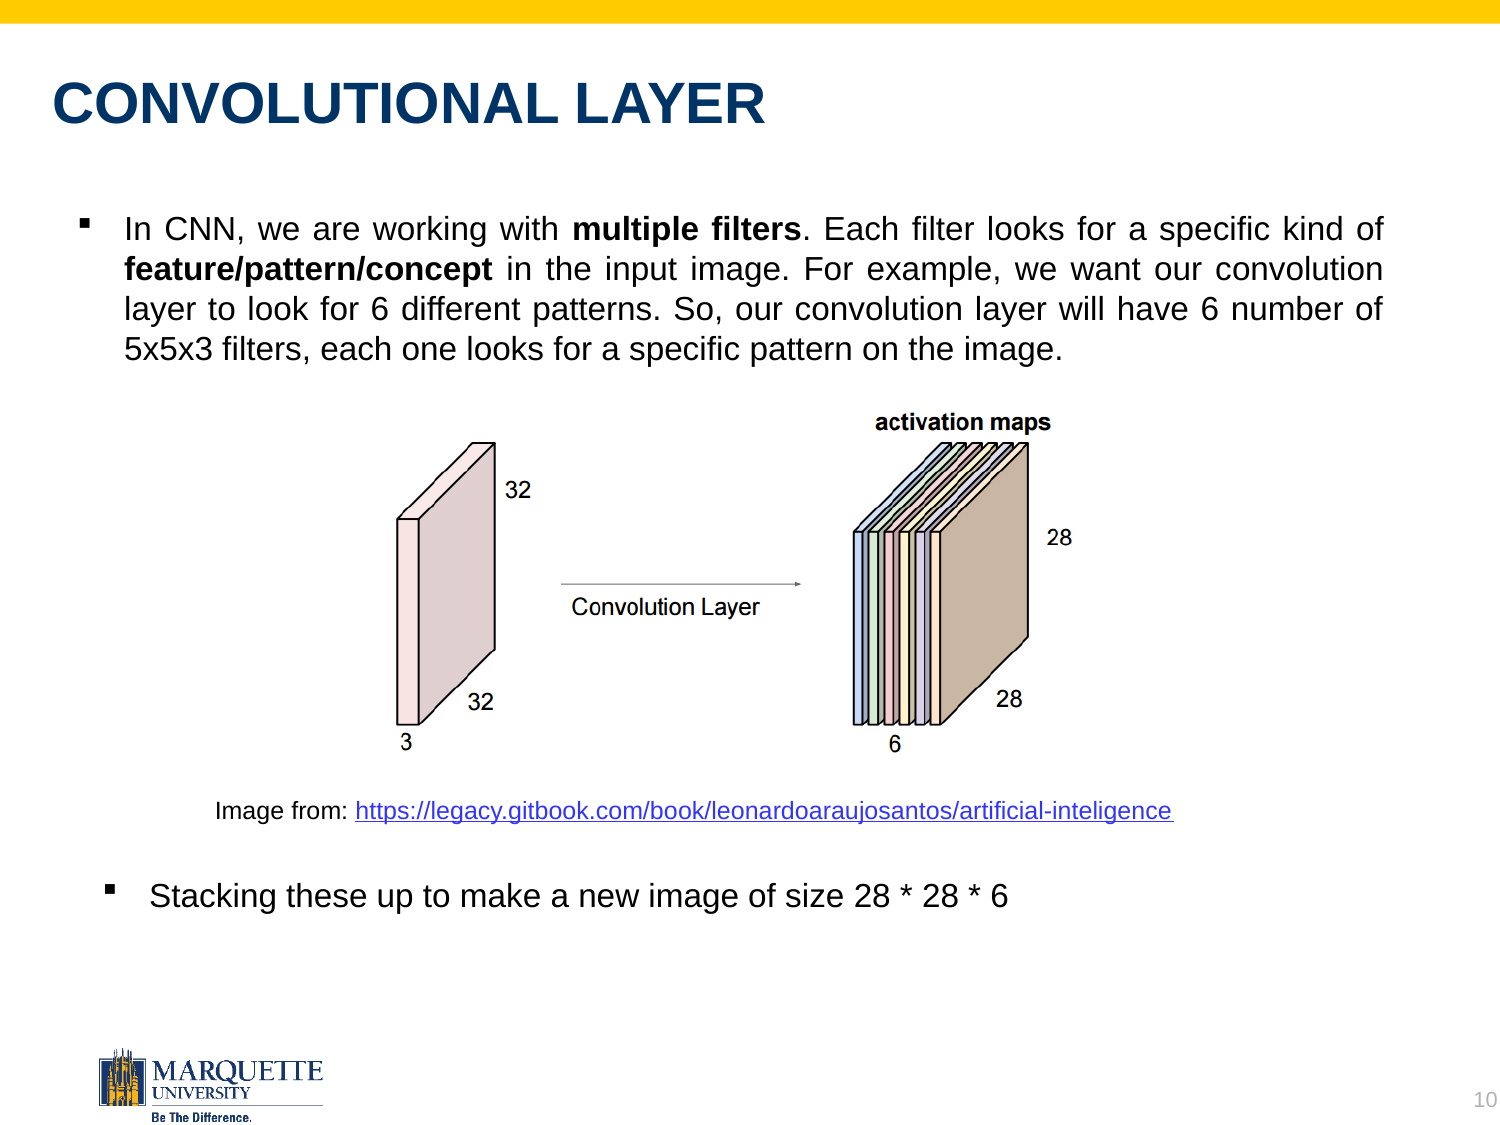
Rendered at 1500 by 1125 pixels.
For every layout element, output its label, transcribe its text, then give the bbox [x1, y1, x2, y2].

slide_number 10 [1175, 1078, 1500, 1125]
picture [99, 1047, 323, 1122]
text_box In CNN, we are working with multiple filters. Each filter looks for a specific kind of feature/pattern/concept in the input image. For example, we want our convolution layer to look for 6 different patterns. So, our convolution layer will have 6 number of 5x5x3 filters, each one looks for a specific pattern on the image. [62, 199, 1400, 375]
text_box Image from: https://legacy.gitbook.com/book/leonardoaraujosantos/artificial-inteligence [200, 787, 1300, 863]
text_box Stacking these up to make a new image of size 28 * 28 * 6 [87, 866, 1425, 922]
picture [337, 399, 1088, 760]
title Convolutional layer [37, 37, 1313, 163]
